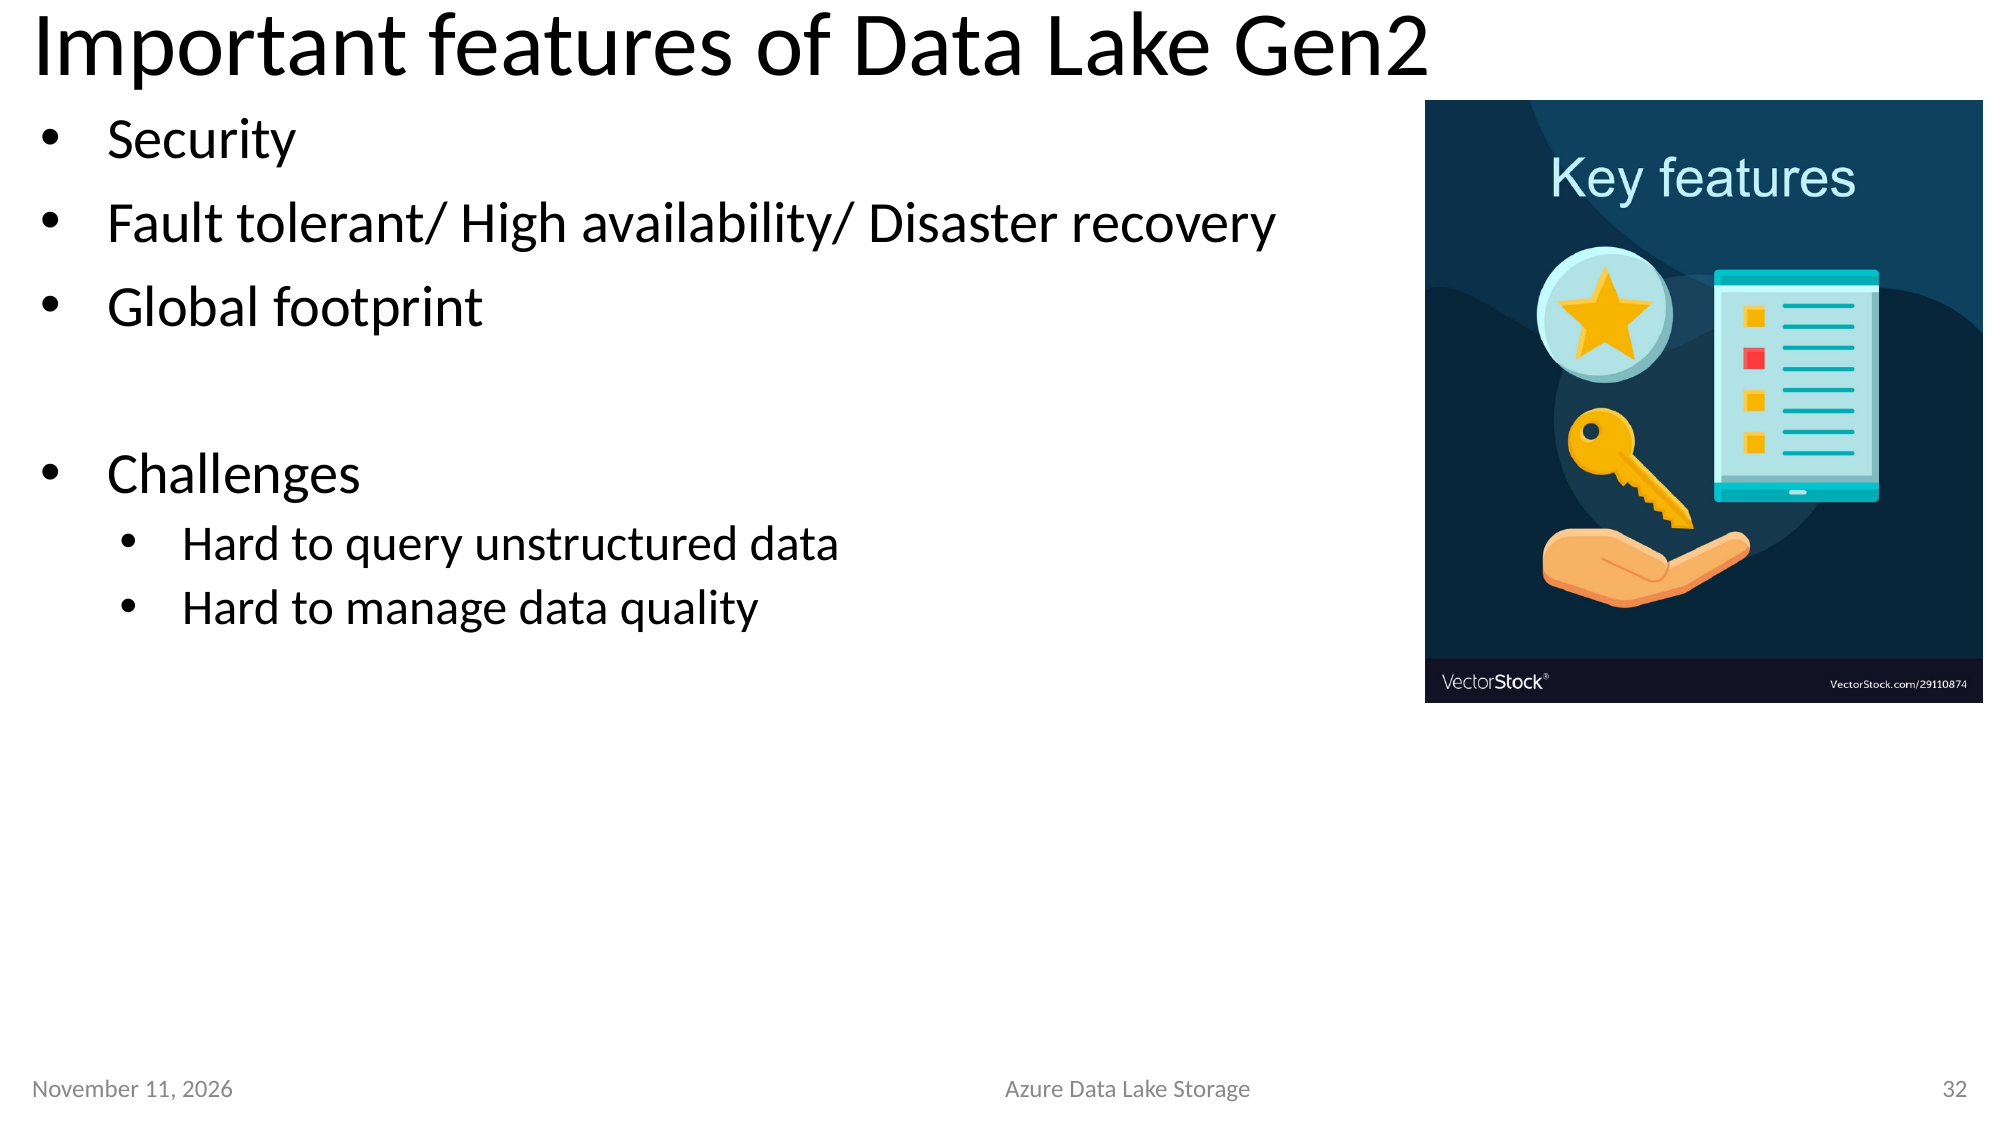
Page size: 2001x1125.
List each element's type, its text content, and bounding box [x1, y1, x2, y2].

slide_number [17, 1057, 426, 1117]
footer Azure Data Lake Storage [454, 1057, 1803, 1117]
title Important features of Data Lake Gen2 [17, 4, 1983, 87]
list Security Fault tolerant/ High availability/ Disaster recovery Global footprint Challenges Hard to query unstructured data Hard to manage data quality [17, 100, 1983, 1042]
slide_number 32 [1877, 1057, 1983, 1117]
picture [1425, 100, 1983, 703]
